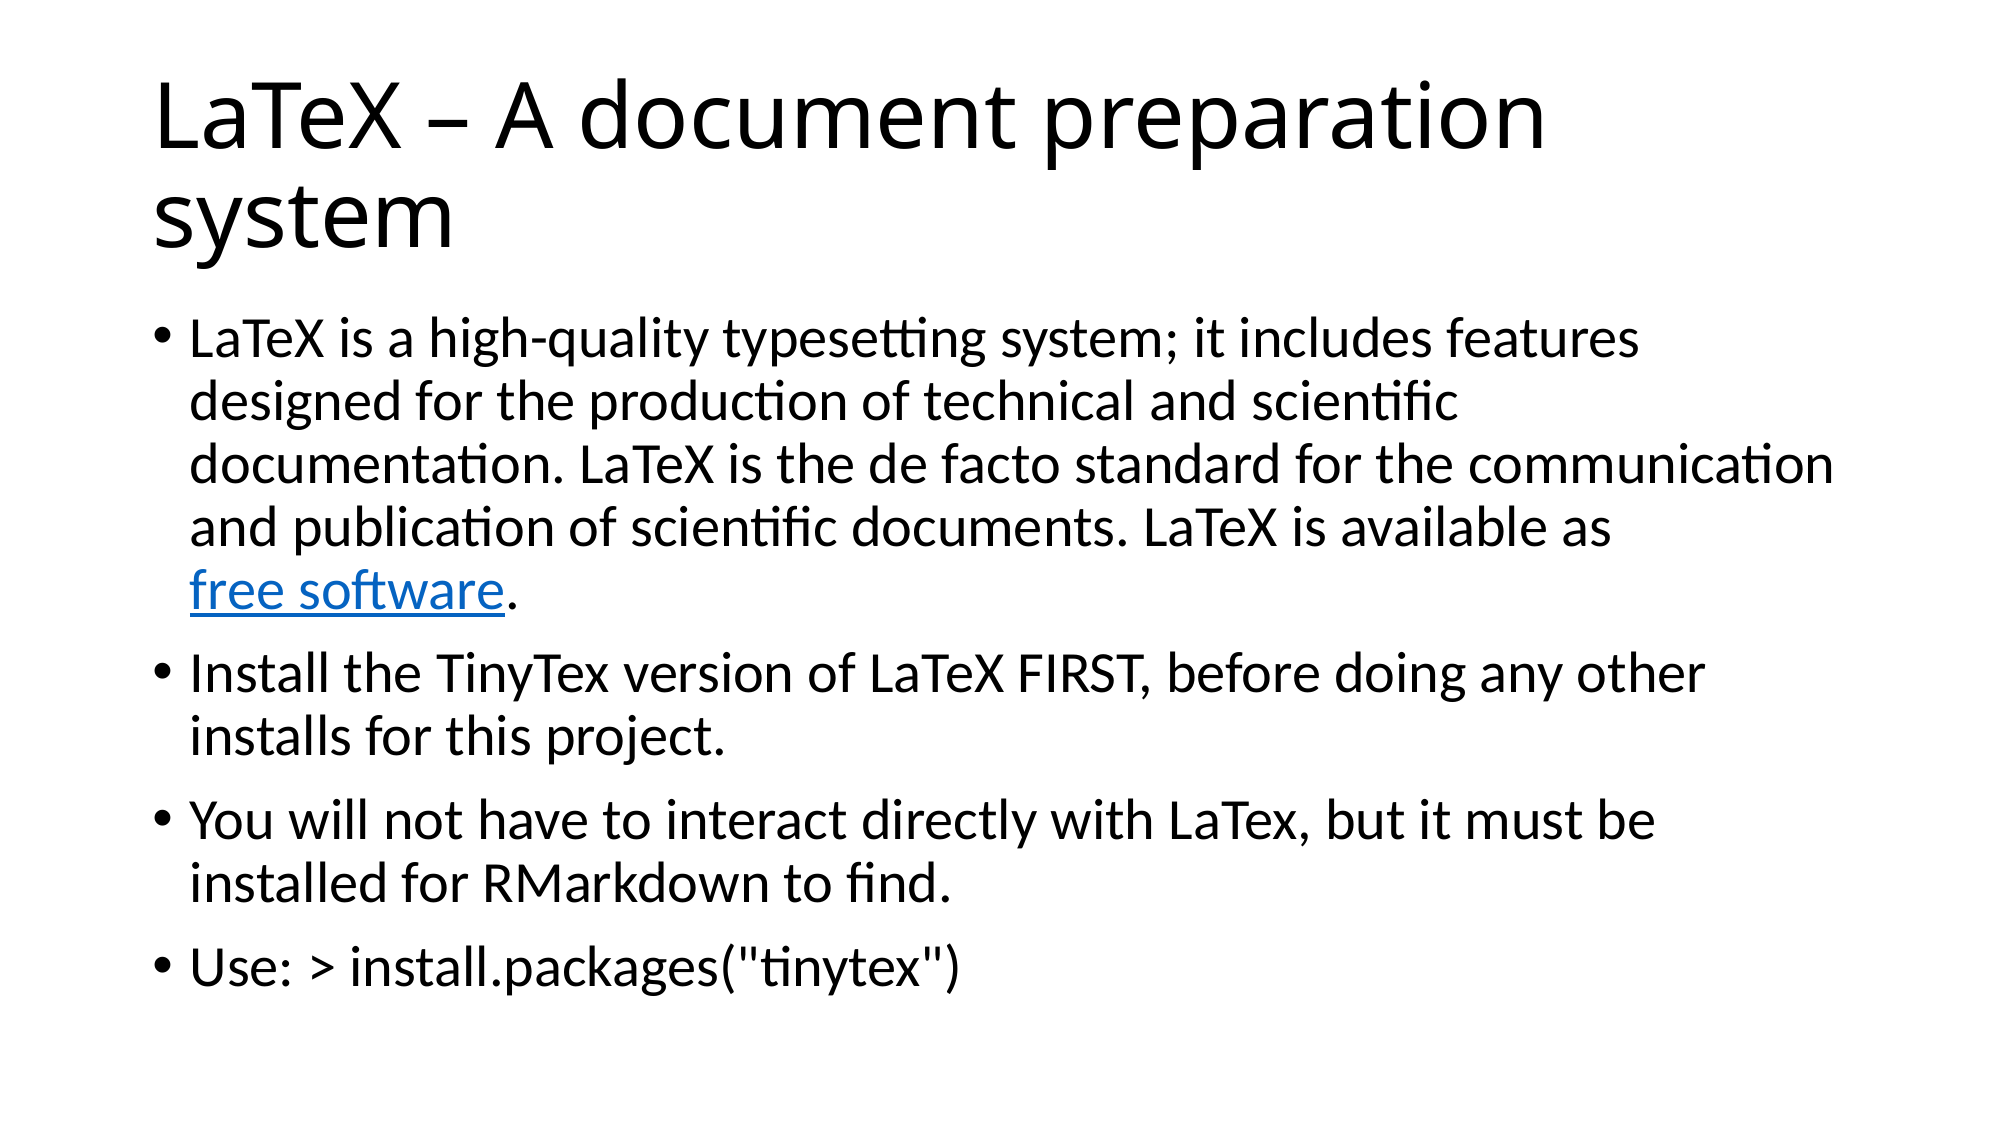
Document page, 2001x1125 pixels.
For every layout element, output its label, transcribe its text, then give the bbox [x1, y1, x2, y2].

list LaTeX is a high-quality typesetting system; it includes features designed for the production of technical and scientific documentation. LaTeX is the de facto standard for the communication and publication of scientific documents. LaTeX is available as free software. Install the TinyTex version of LaTeX FIRST, before doing any other installs for this project. You will not have to interact directly with LaTex, but it must be installed for RMarkdown to find. Use: > install.packages("tinytex") [137, 299, 1863, 1014]
title LaTeX – A document preparation system [137, 59, 1863, 278]
